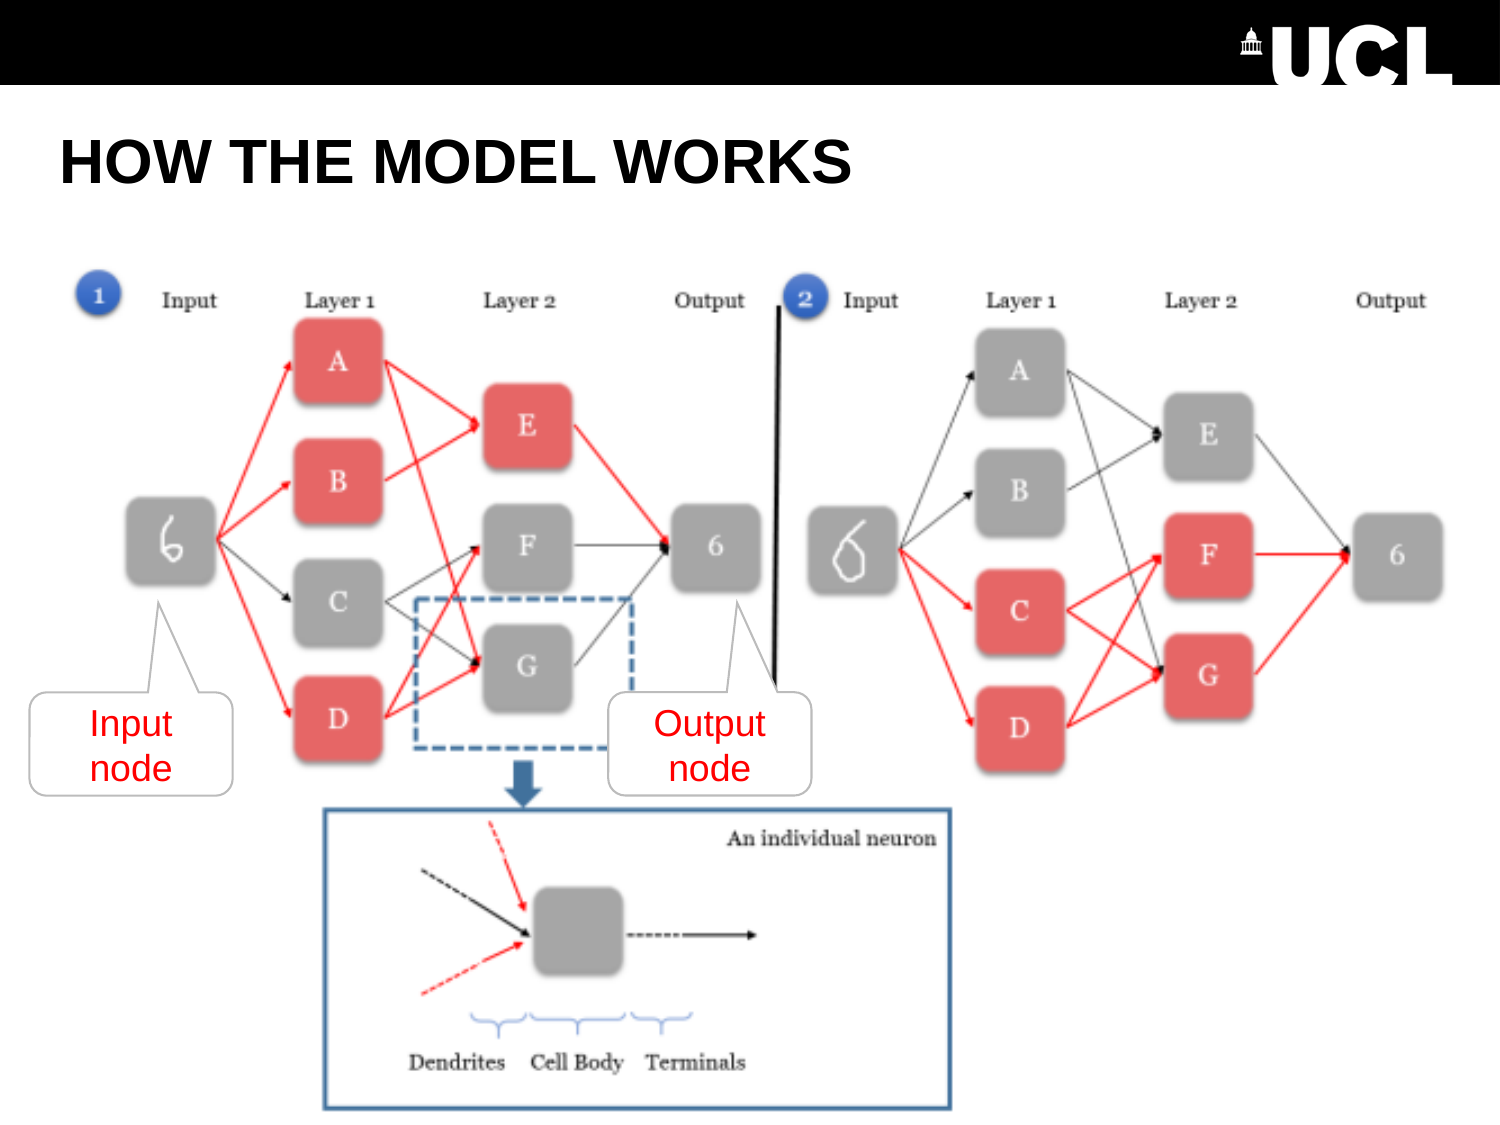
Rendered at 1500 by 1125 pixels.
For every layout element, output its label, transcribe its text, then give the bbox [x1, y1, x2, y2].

title HOW THE MODEL WORKS [44, 113, 1500, 327]
picture [0, 0, 1500, 85]
text_box Input node [28, 691, 64, 797]
picture [64, 259, 1459, 1125]
